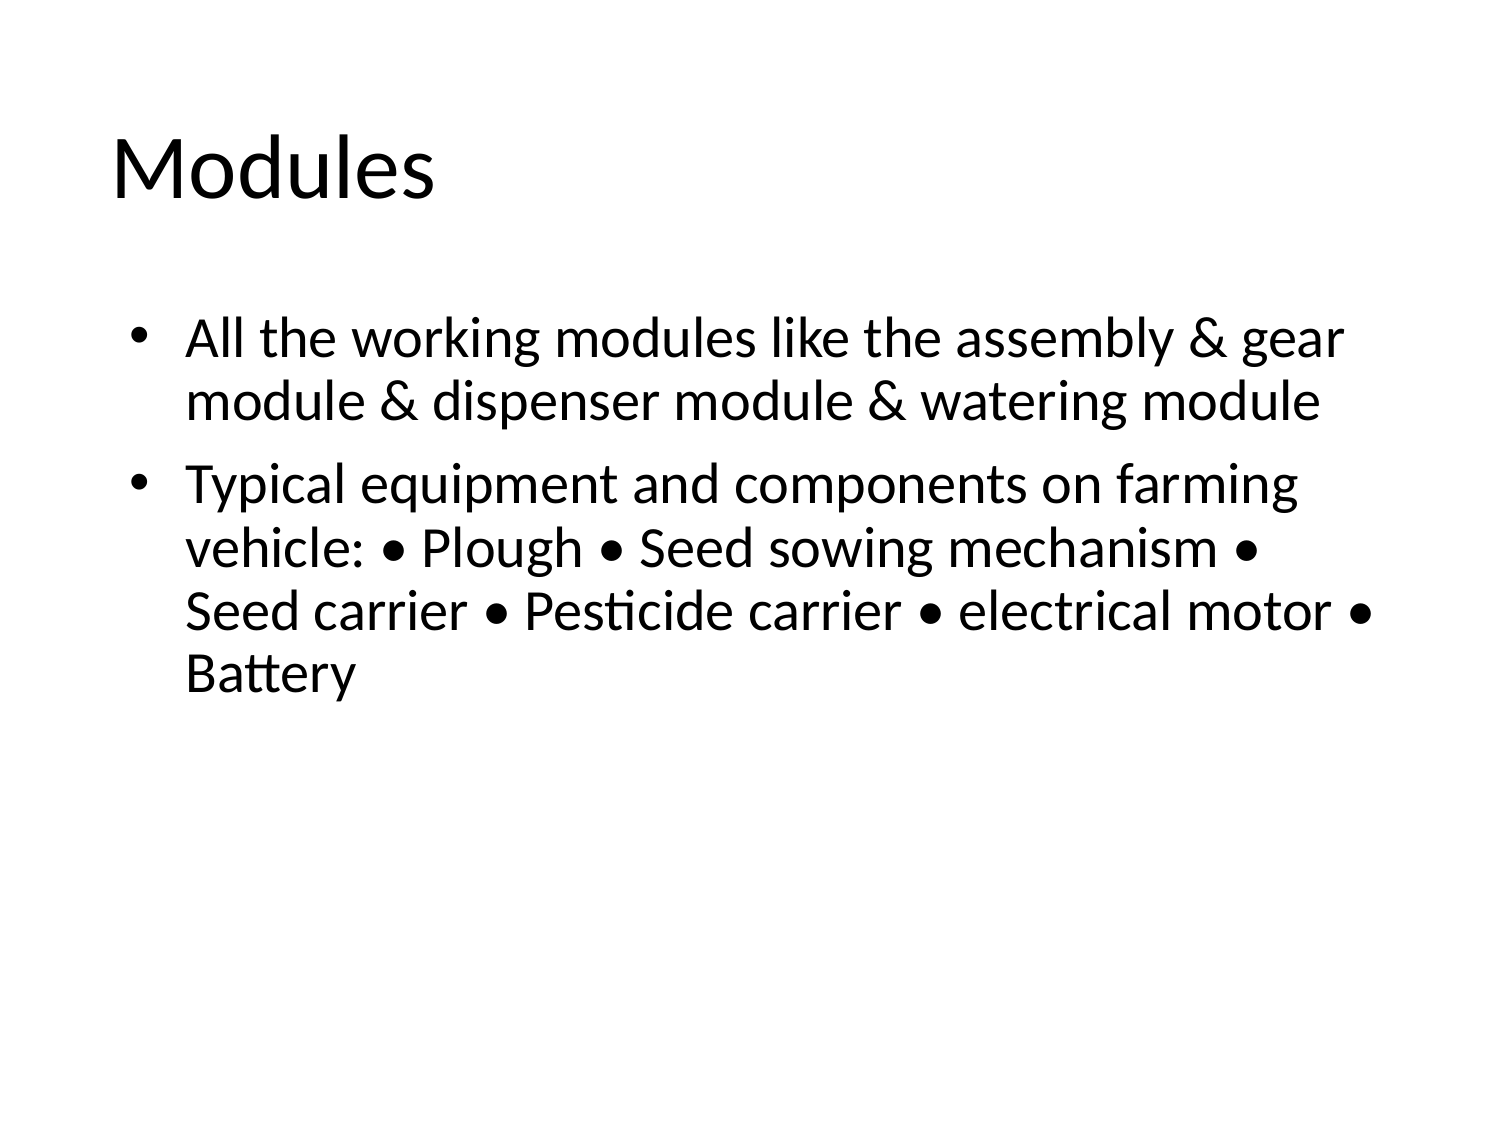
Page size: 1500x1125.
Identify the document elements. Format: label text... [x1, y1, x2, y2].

list All the working modules like the assembly & gear module & dispenser module & watering module Typical equipment and components on farming vehicle: • Plough • Seed sowing mechanism • Seed carrier • Pesticide carrier • electrical motor • Battery [103, 299, 1397, 1014]
title Modules [103, 59, 1397, 278]
